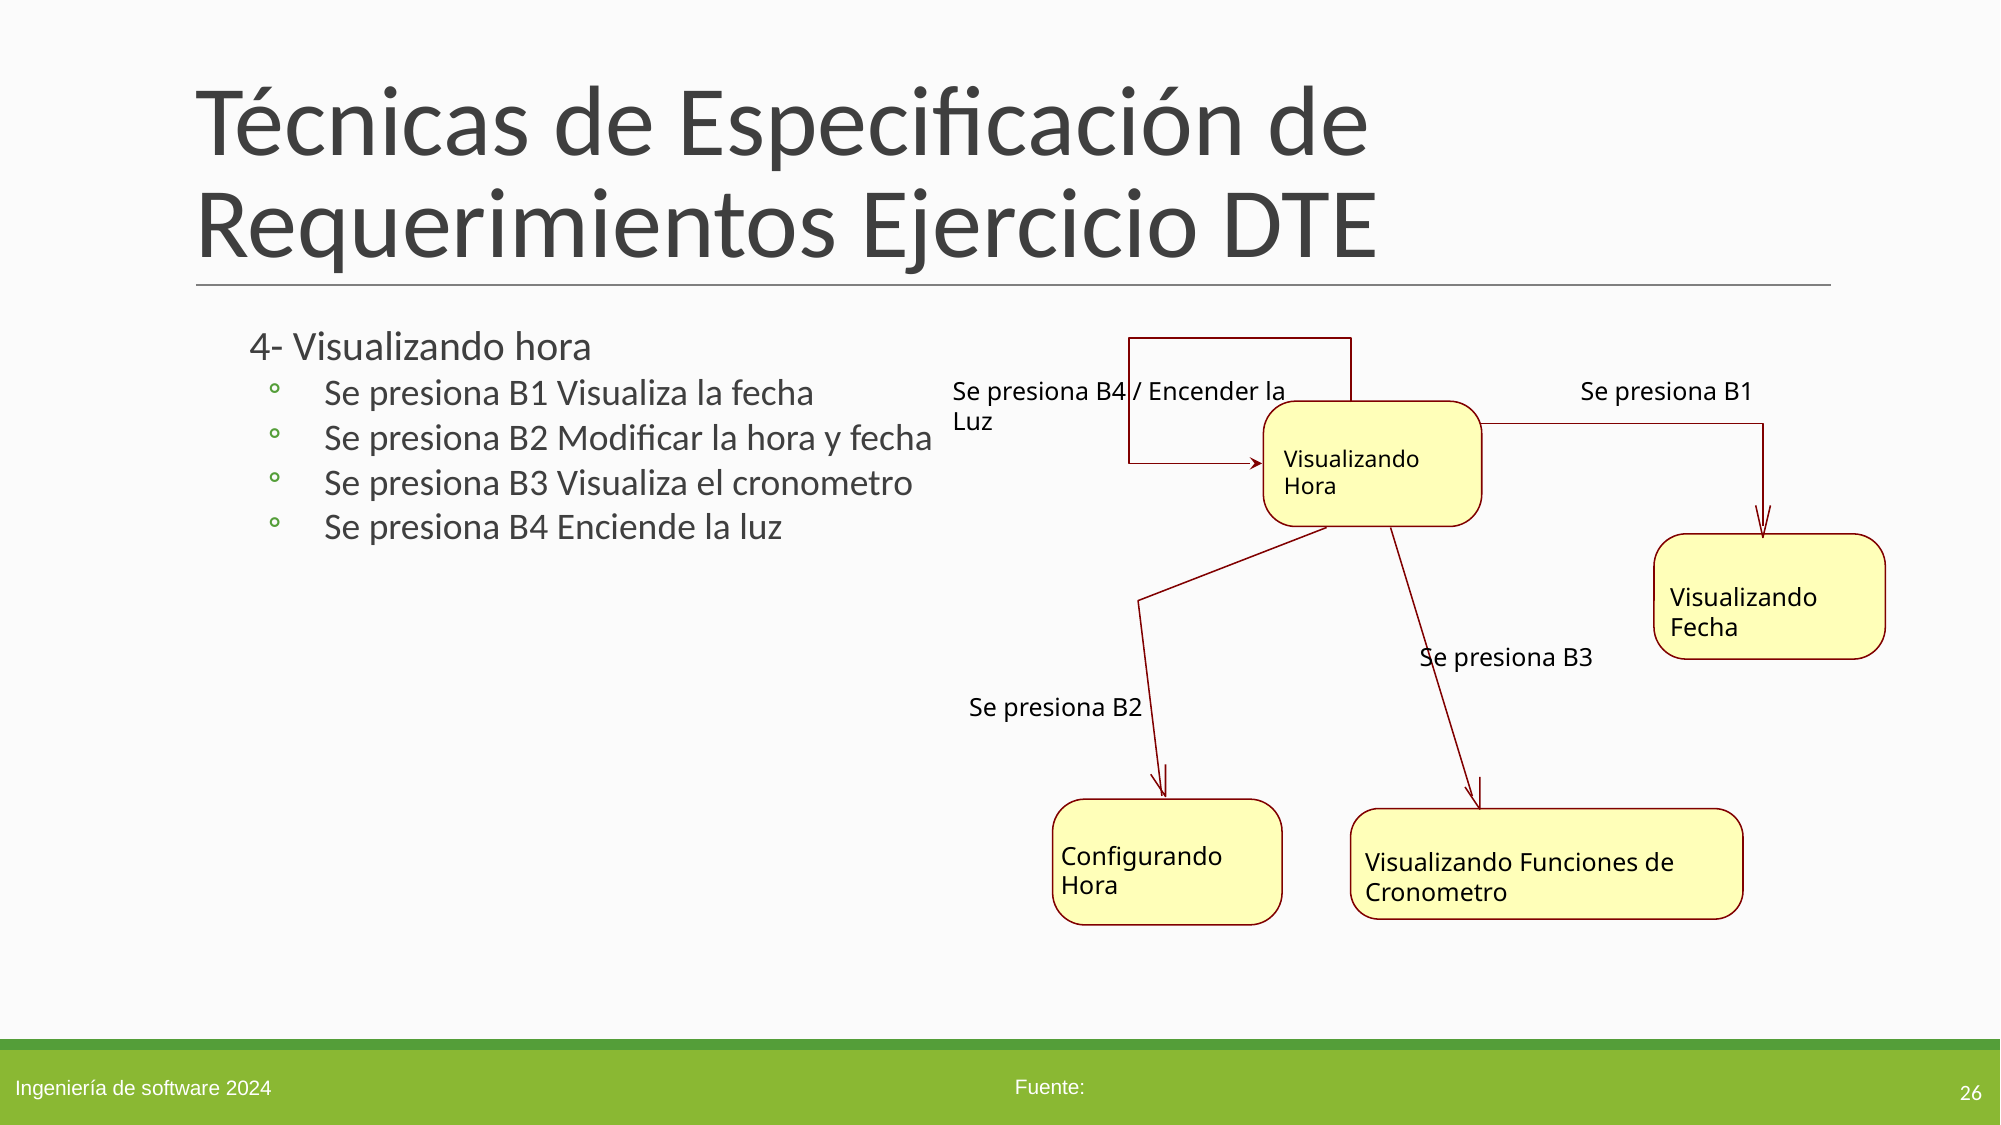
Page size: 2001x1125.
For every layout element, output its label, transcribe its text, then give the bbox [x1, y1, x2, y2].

list 4- Visualizando hora Se presiona B1 Visualiza la fecha Se presiona B2 Modificar la hora y fecha Se presiona B3 Visualiza el cronometro Se presiona B4 Enciende la luz [174, 316, 1956, 1014]
slide_number 26 [1784, 1061, 2000, 1122]
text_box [952, 337, 1886, 926]
title Técnicas de Especificación de Requerimientos Ejercicio DTE [180, 47, 1830, 285]
